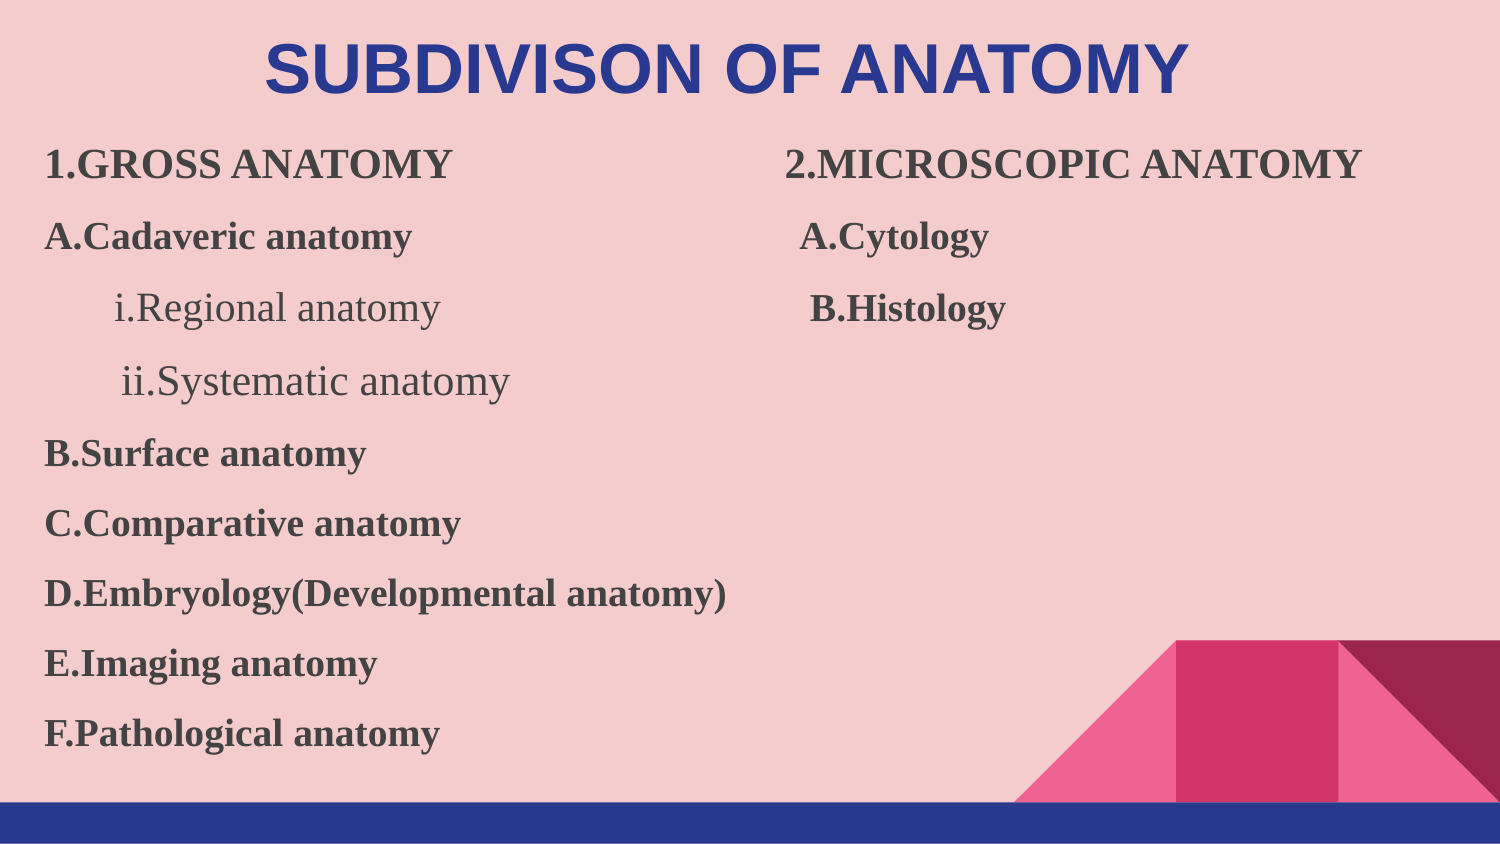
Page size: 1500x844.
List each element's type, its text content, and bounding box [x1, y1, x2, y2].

title SUBDIVISON OF ANATOMY [66, 15, 1390, 124]
list 1.GROSS ANATOMY 2.MICROSCOPIC ANATOMY A.Cadaveric anatomy A.Cytology i.Regional anatomy B.Histology ii.Systematic anatomy B.Surface anatomy C.Comparative anatomy D.Embryology(Developmental anatomy) E.Imaging anatomy F.Pathological anatomy [29, 124, 1461, 831]
